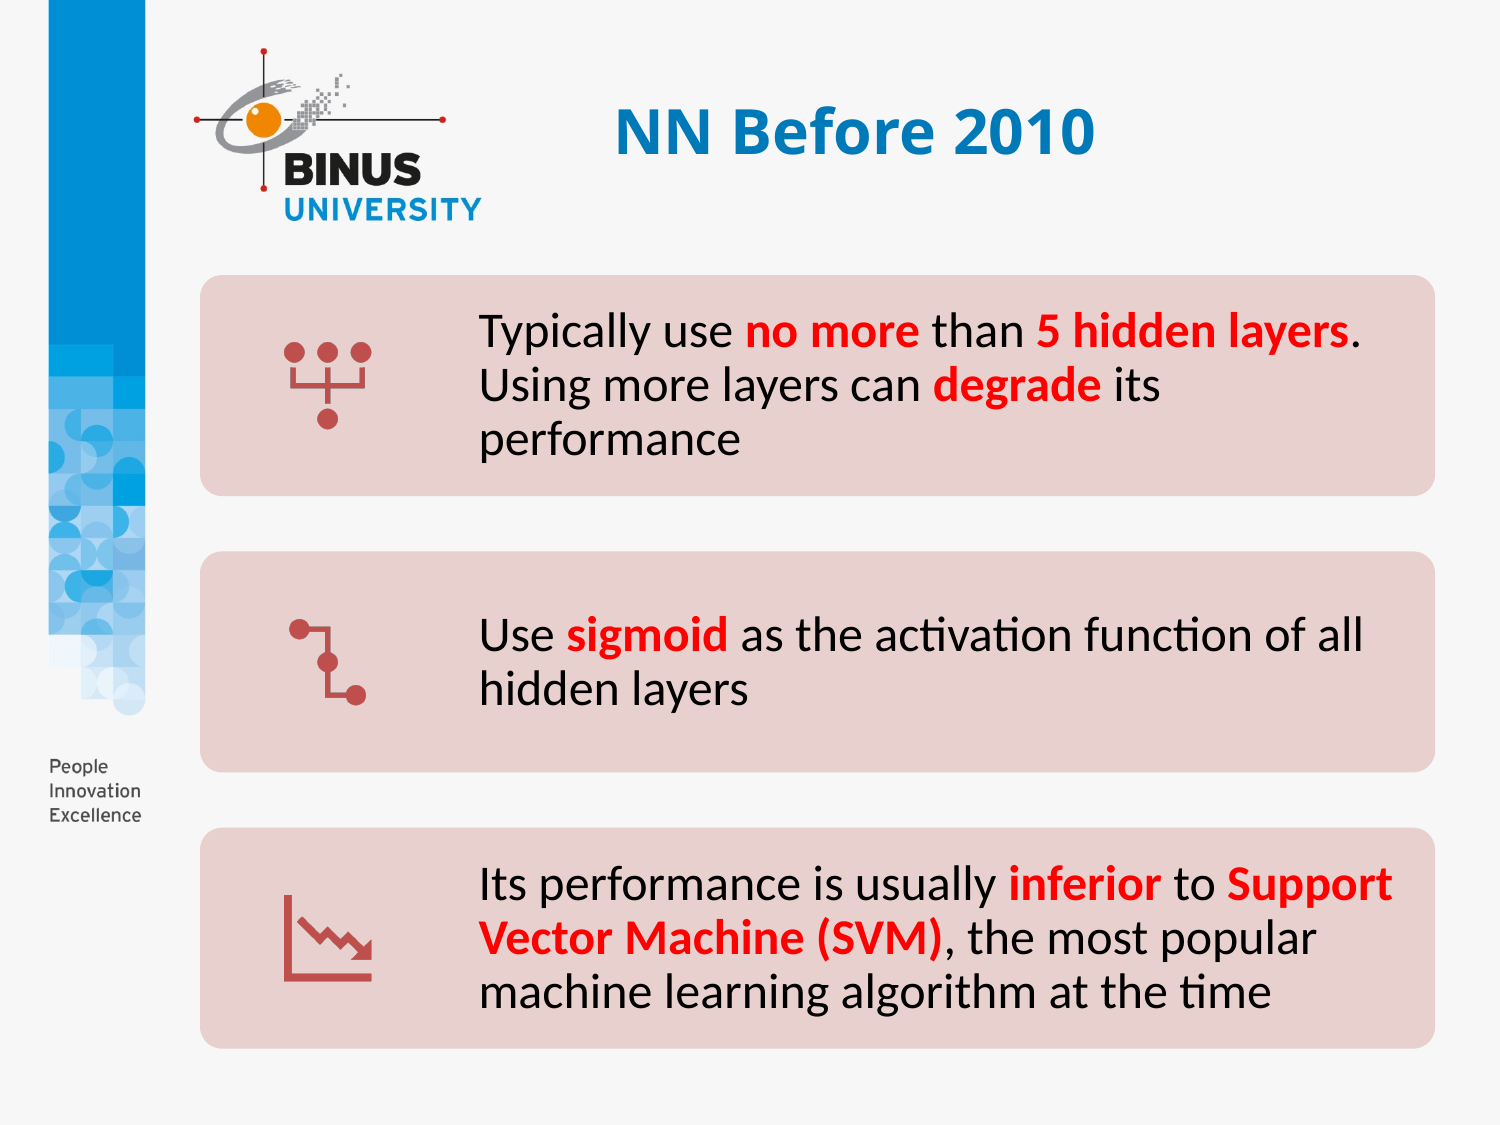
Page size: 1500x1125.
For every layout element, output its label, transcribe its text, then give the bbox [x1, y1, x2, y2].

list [199, 274, 1436, 1049]
title NN Before 2010 [237, 64, 1472, 195]
picture [0, 0, 1500, 845]
